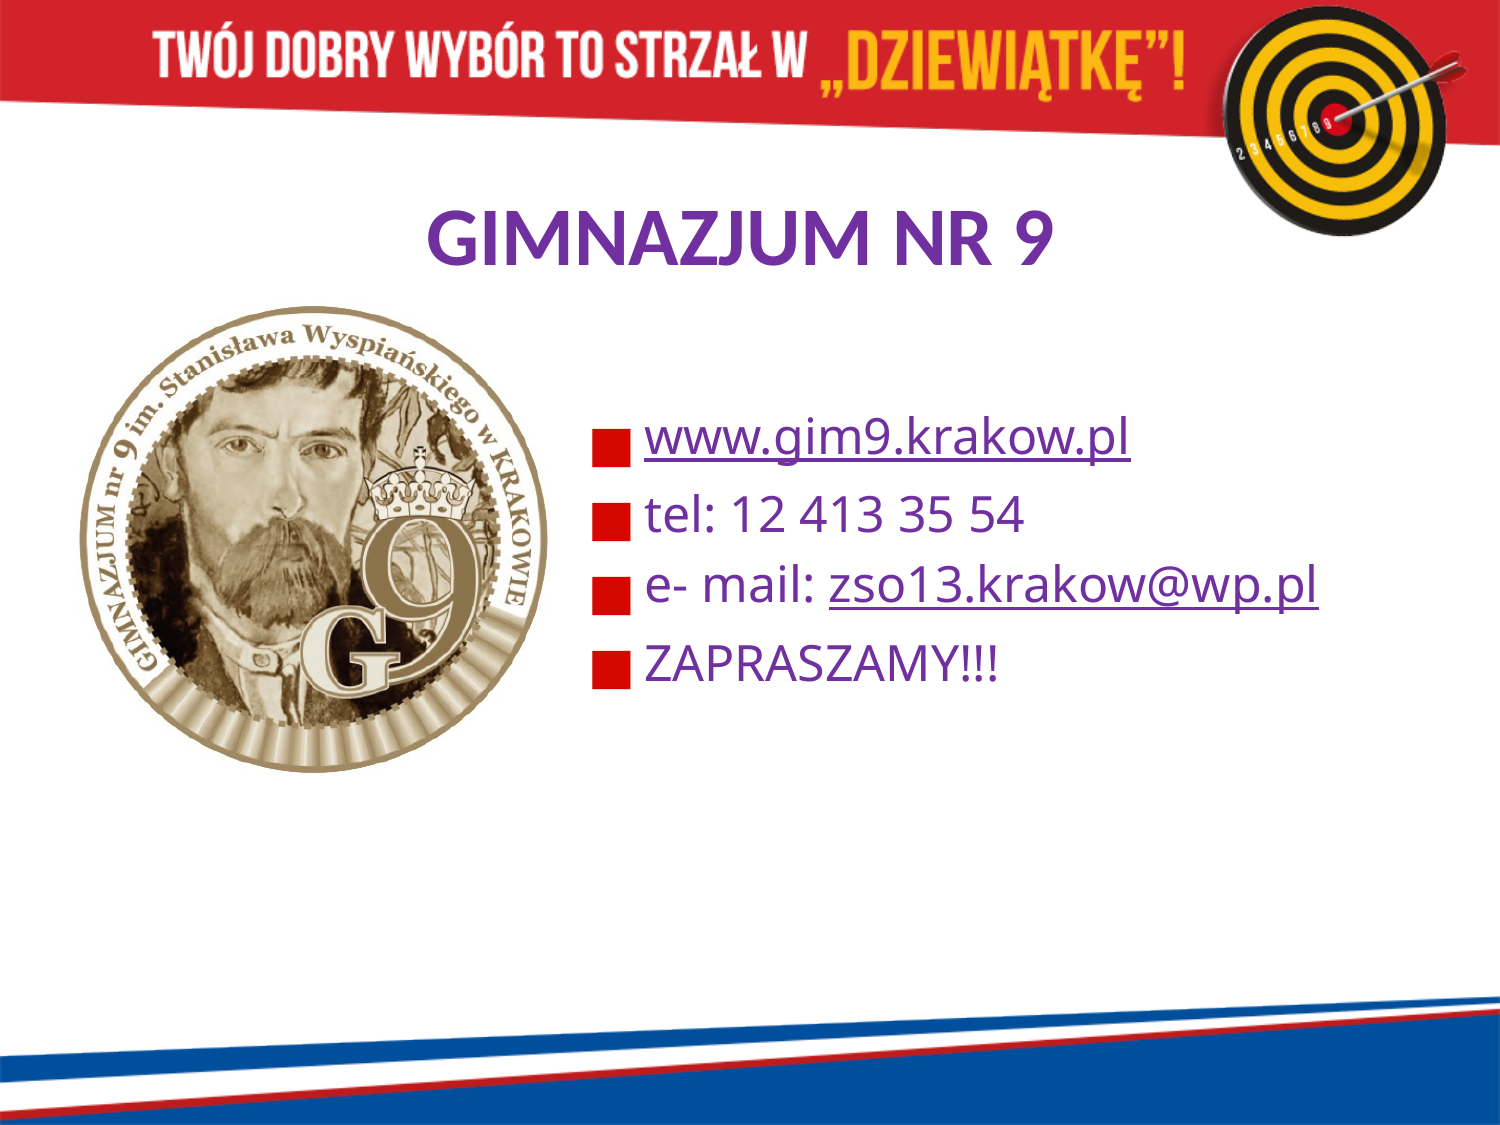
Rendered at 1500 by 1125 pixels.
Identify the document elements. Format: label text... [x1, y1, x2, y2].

title GIMNAZJUM NR 9 [75, 246, 1425, 327]
picture [0, 995, 1500, 1125]
list www.gim9.krakow.pl tel: 12 413 35 54 e- mail: zso13.krakow@wp.pl ZAPRASZAMY!!! [572, 397, 1465, 775]
picture [0, 0, 1500, 238]
picture [76, 302, 550, 776]
